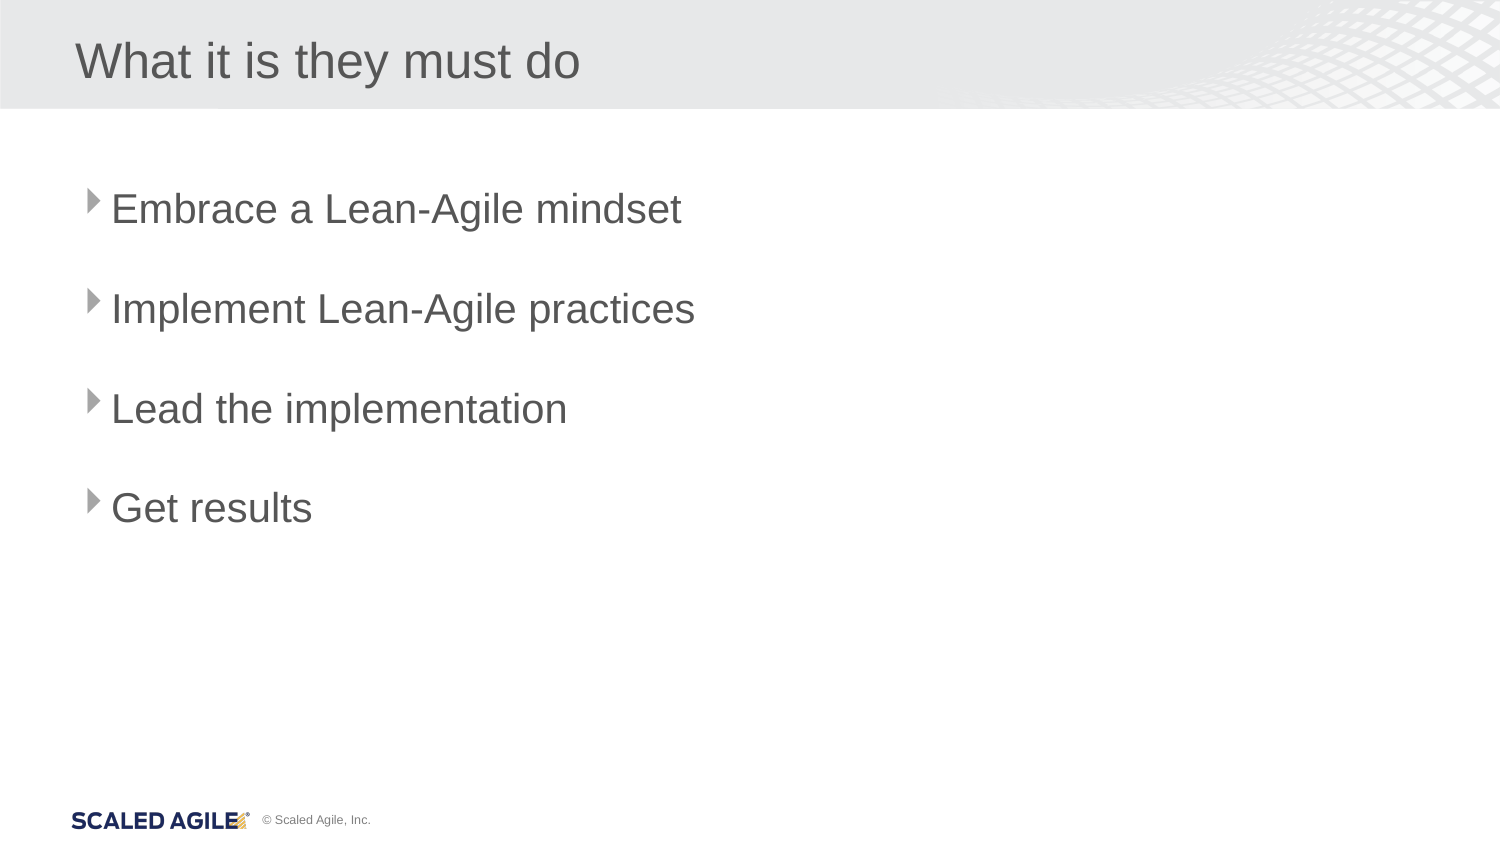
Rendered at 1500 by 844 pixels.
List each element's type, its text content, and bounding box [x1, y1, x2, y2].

title What it is they must do [74, 27, 1425, 84]
list Embrace a Lean-Agile mindset Implement Lean-Agile practices Lead the implementation Get results [74, 176, 1176, 575]
picture [69, 809, 254, 831]
picture [0, 0, 1500, 109]
